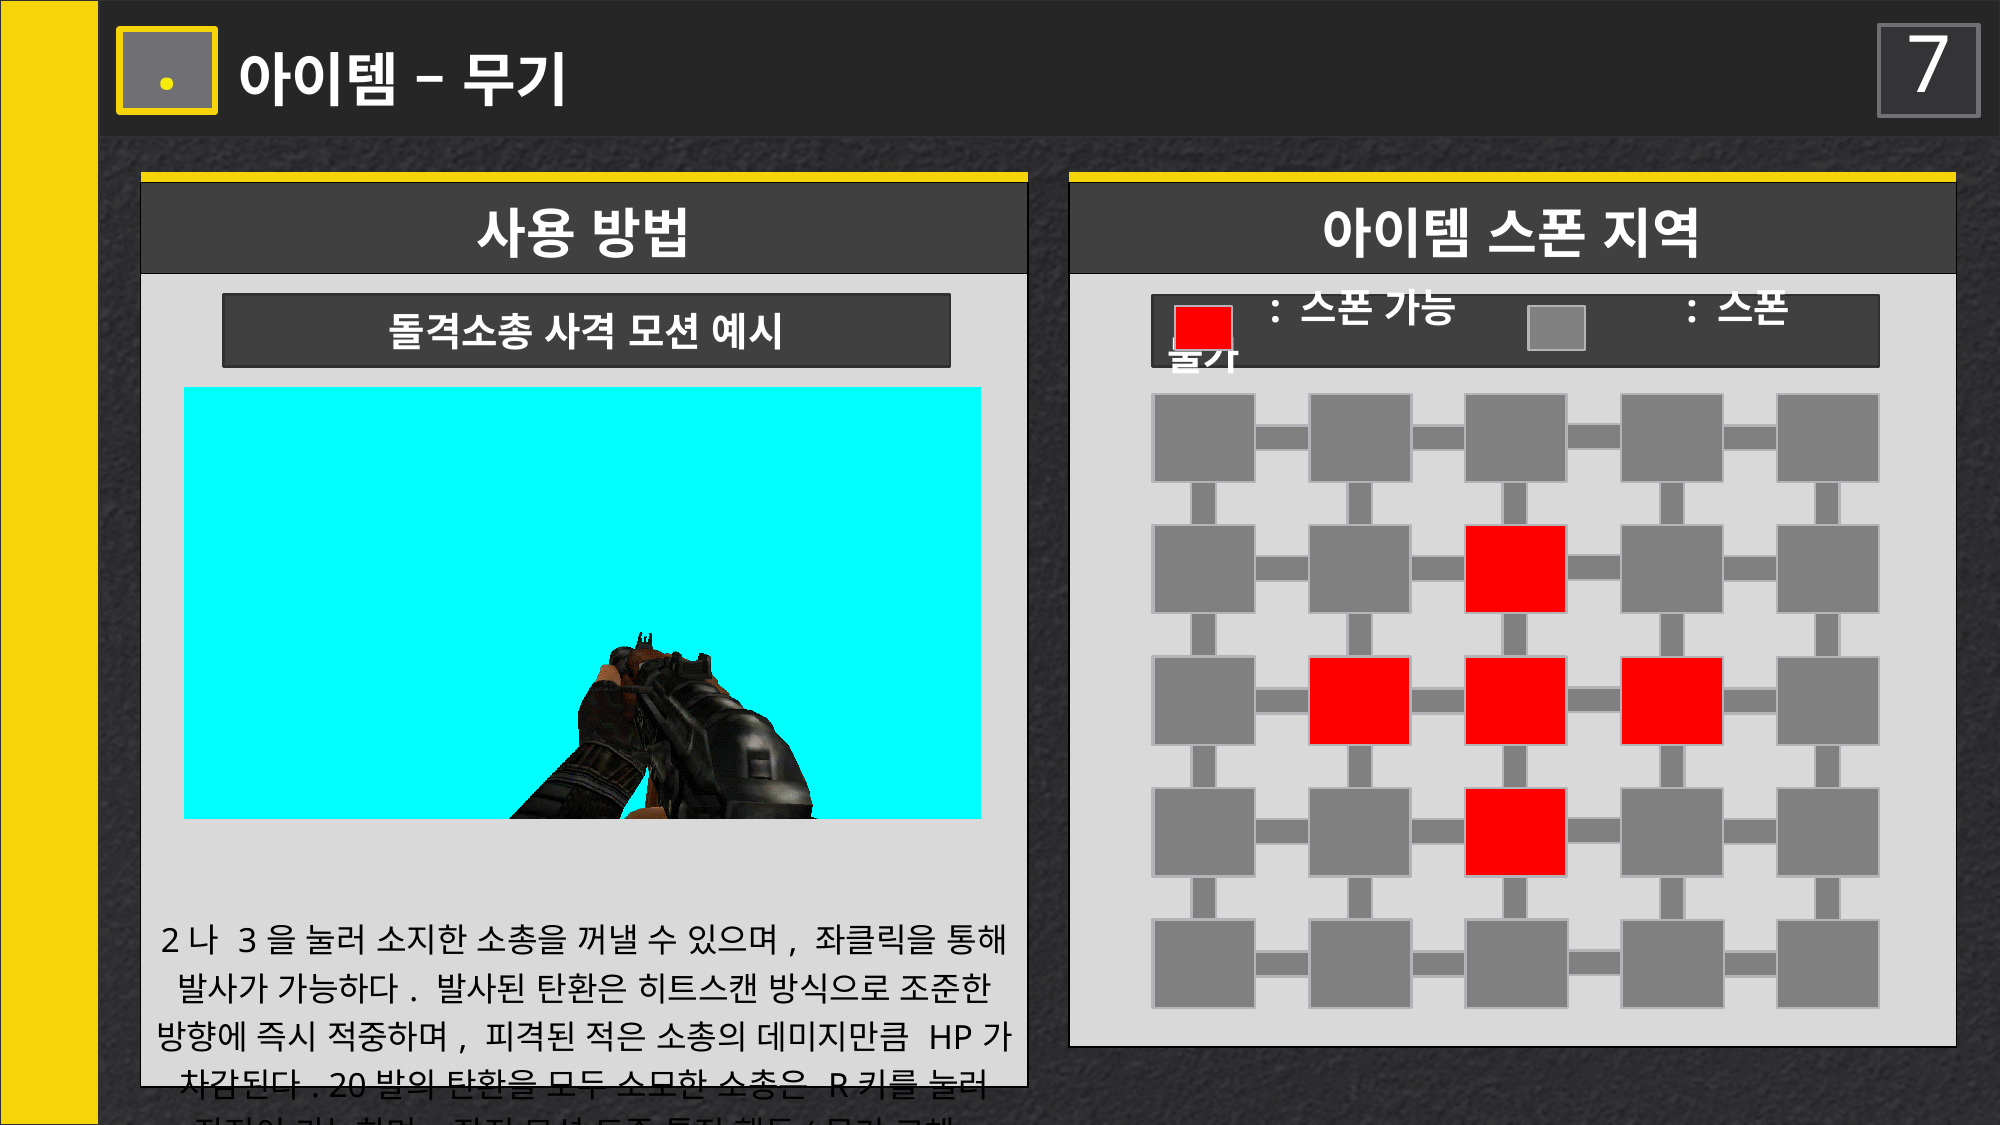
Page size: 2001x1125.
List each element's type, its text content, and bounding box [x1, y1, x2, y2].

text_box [119, 29, 840, 121]
table_cell [1070, 274, 1956, 1046]
text_box [100, 0, 2000, 138]
table_header 아이템 스폰 지역 [1070, 184, 1956, 273]
text_box [1174, 305, 1233, 351]
text_box 돌격소총 사격 모션 예시 [222, 293, 951, 368]
picture [100, 138, 2000, 1125]
text_box 7 [1878, 24, 1980, 117]
text_box [1527, 305, 1586, 351]
text_box [0, 0, 100, 1125]
text_box : 스폰 가능 : 스폰 불가 [1151, 294, 1880, 368]
table_header 사용 방법 [141, 185, 1027, 273]
table_cell 2나 3을 눌러 소지한 소총을 꺼낼 수 있으며, 좌클릭을 통해 발사가 가능하다. 발사된 탄환은 히트스캔 방식으로 조준한 방향에 즉시 적중하며, 피격된 적은 소총의 데미지만큼 HP가 차감된다. 20발의 탄환을 모두 소모한 소총은 R키를 눌러 장전이 가능하며, 장전 모션 도중 특정 행동(무기 교체, 소모품 사용)을 취할 경우 자동으로 장전이 취소된다. [141, 274, 1027, 1086]
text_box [1152, 393, 1880, 1009]
